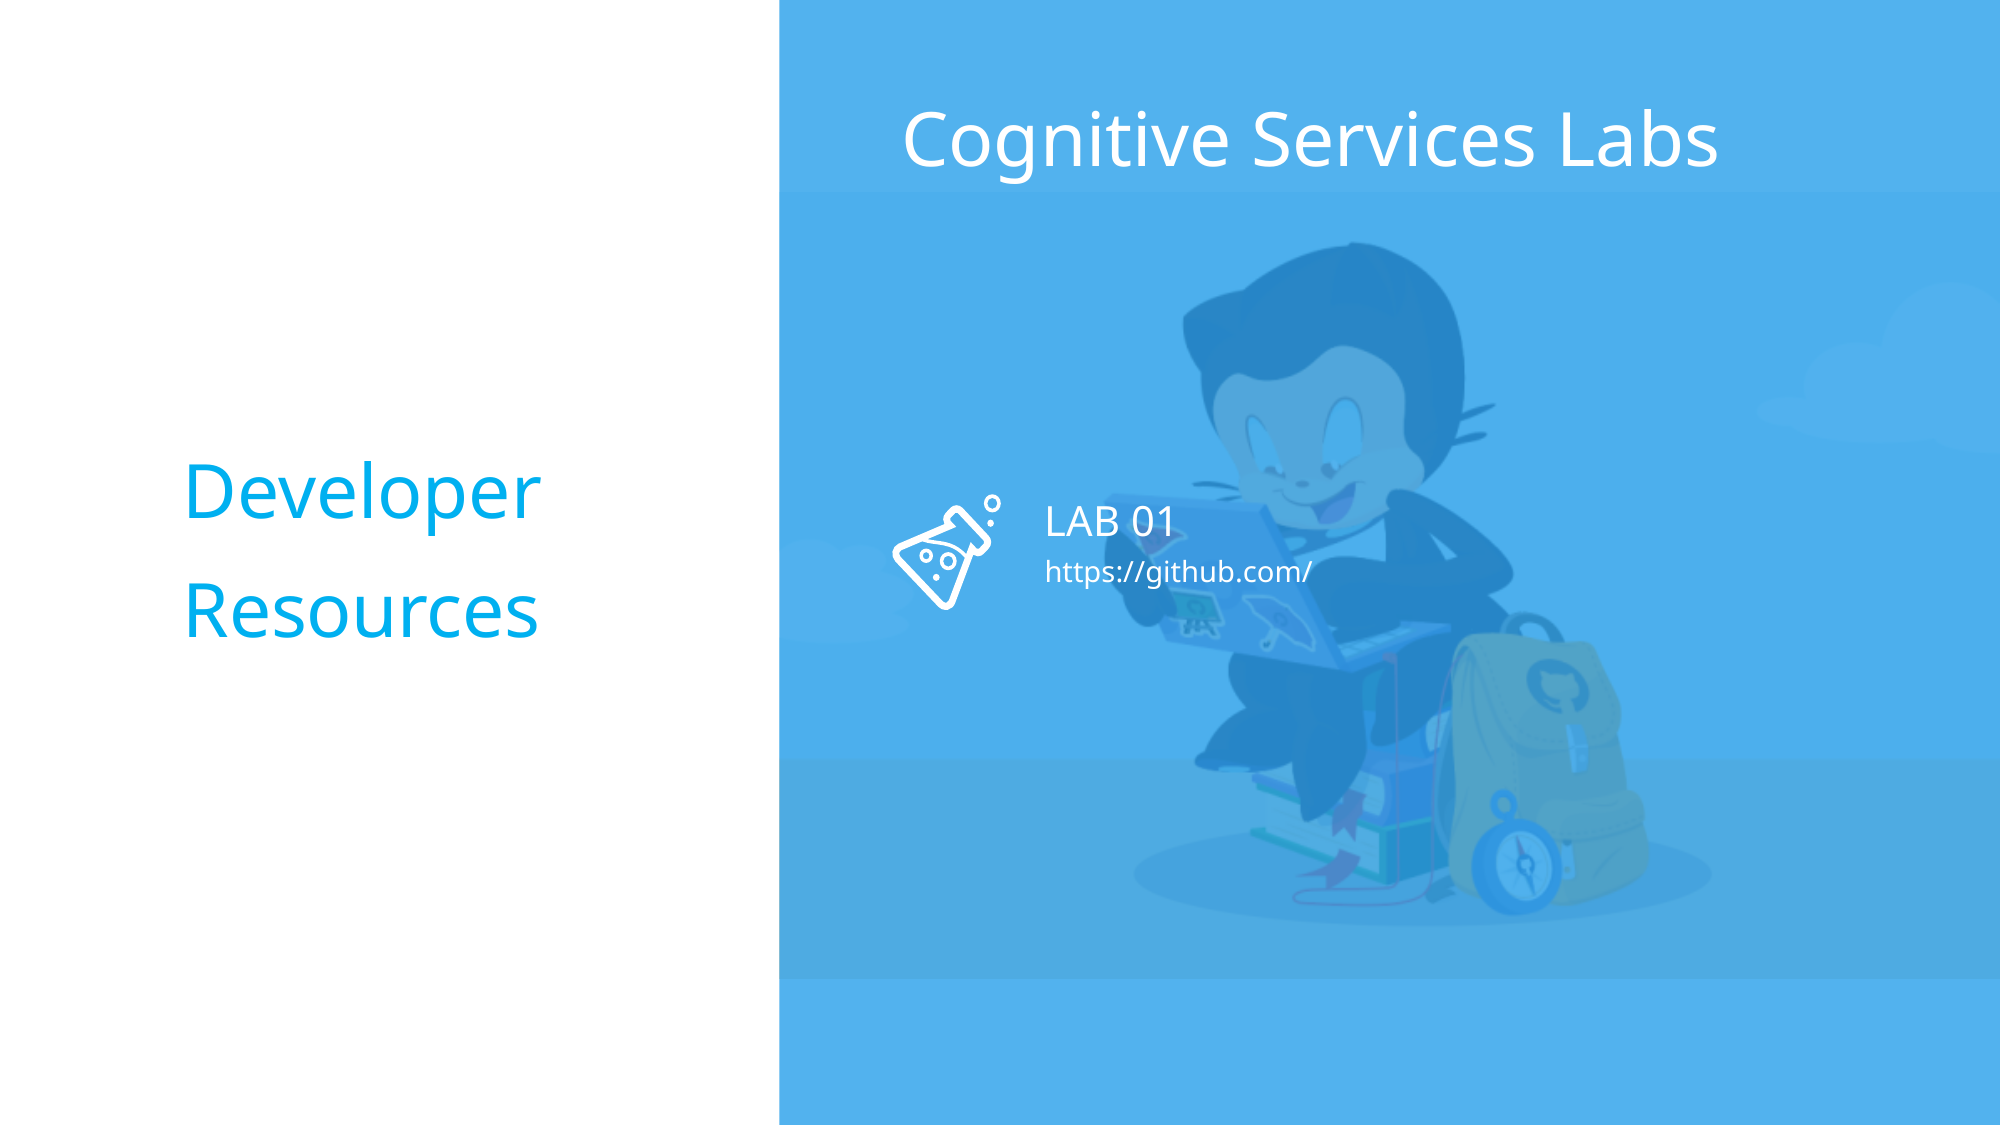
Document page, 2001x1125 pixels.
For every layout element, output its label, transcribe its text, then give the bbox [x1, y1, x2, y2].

text_box [779, 980, 2000, 1125]
text_box Cognitive Services Labs [886, 94, 1736, 191]
text_box Developer Resources [180, 397, 699, 653]
text_box [779, 0, 2000, 192]
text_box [892, 494, 1001, 611]
picture [779, 192, 2000, 980]
